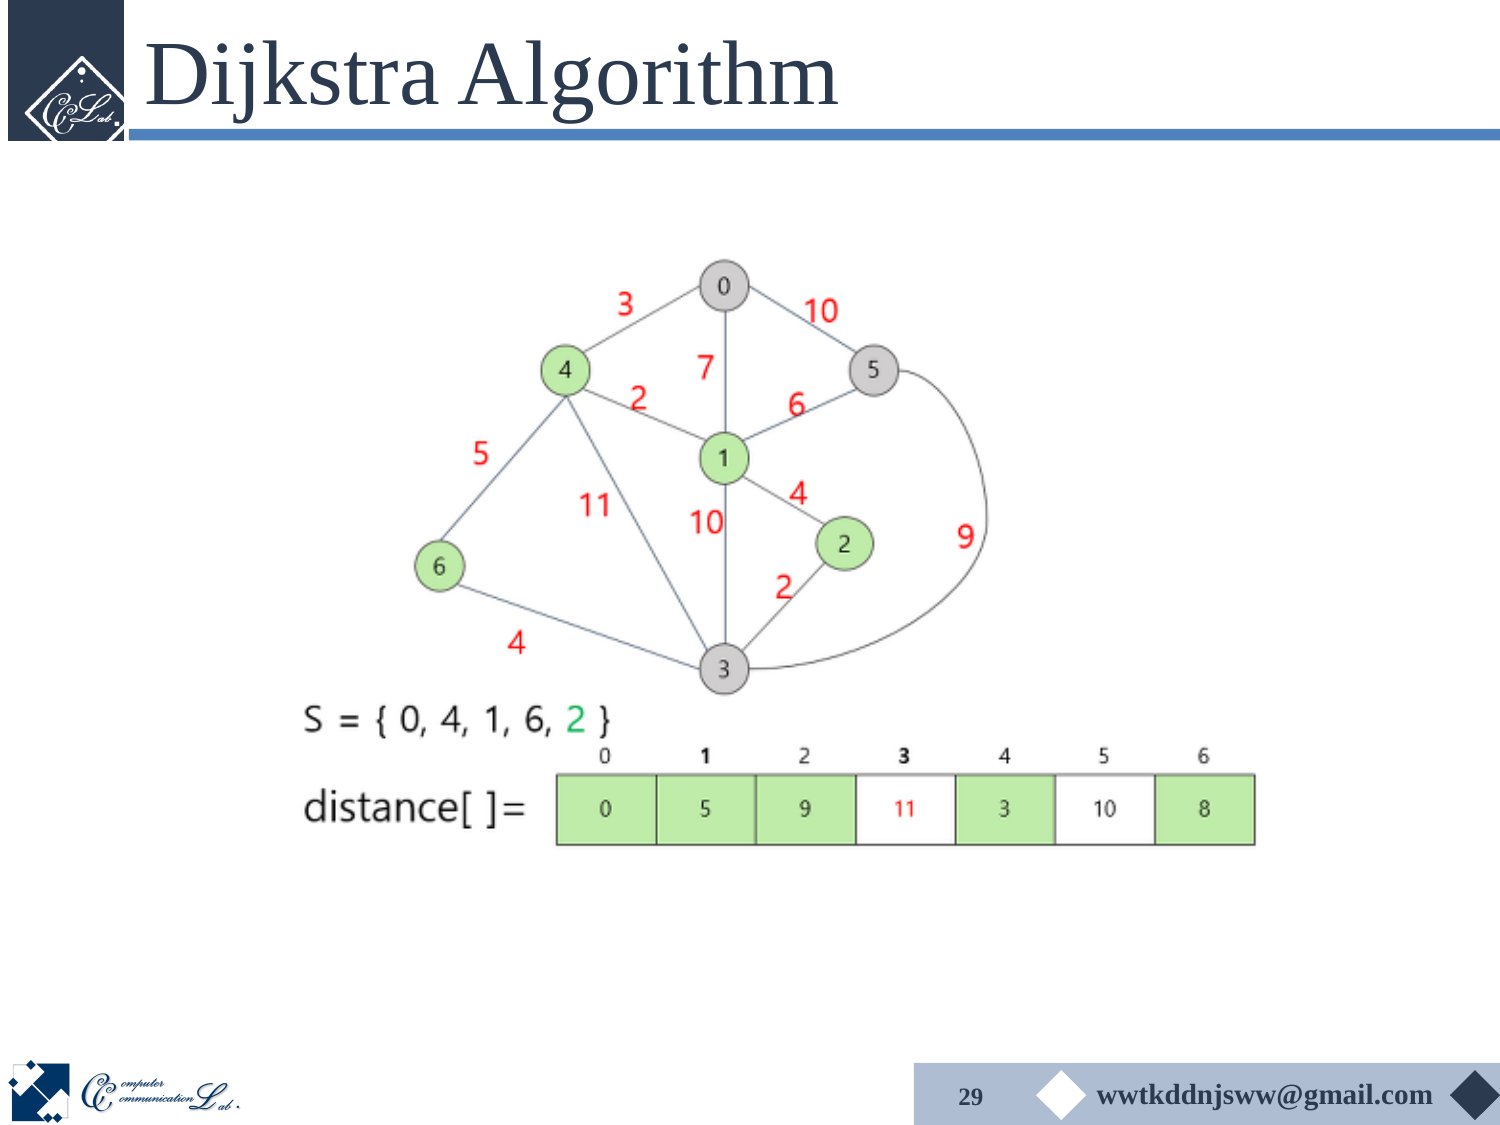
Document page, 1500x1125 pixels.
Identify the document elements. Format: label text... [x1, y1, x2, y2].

title Dijkstra Algorithm [129, 10, 1474, 126]
picture [8, 0, 124, 141]
picture [7, 1058, 243, 1125]
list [194, 250, 1306, 875]
